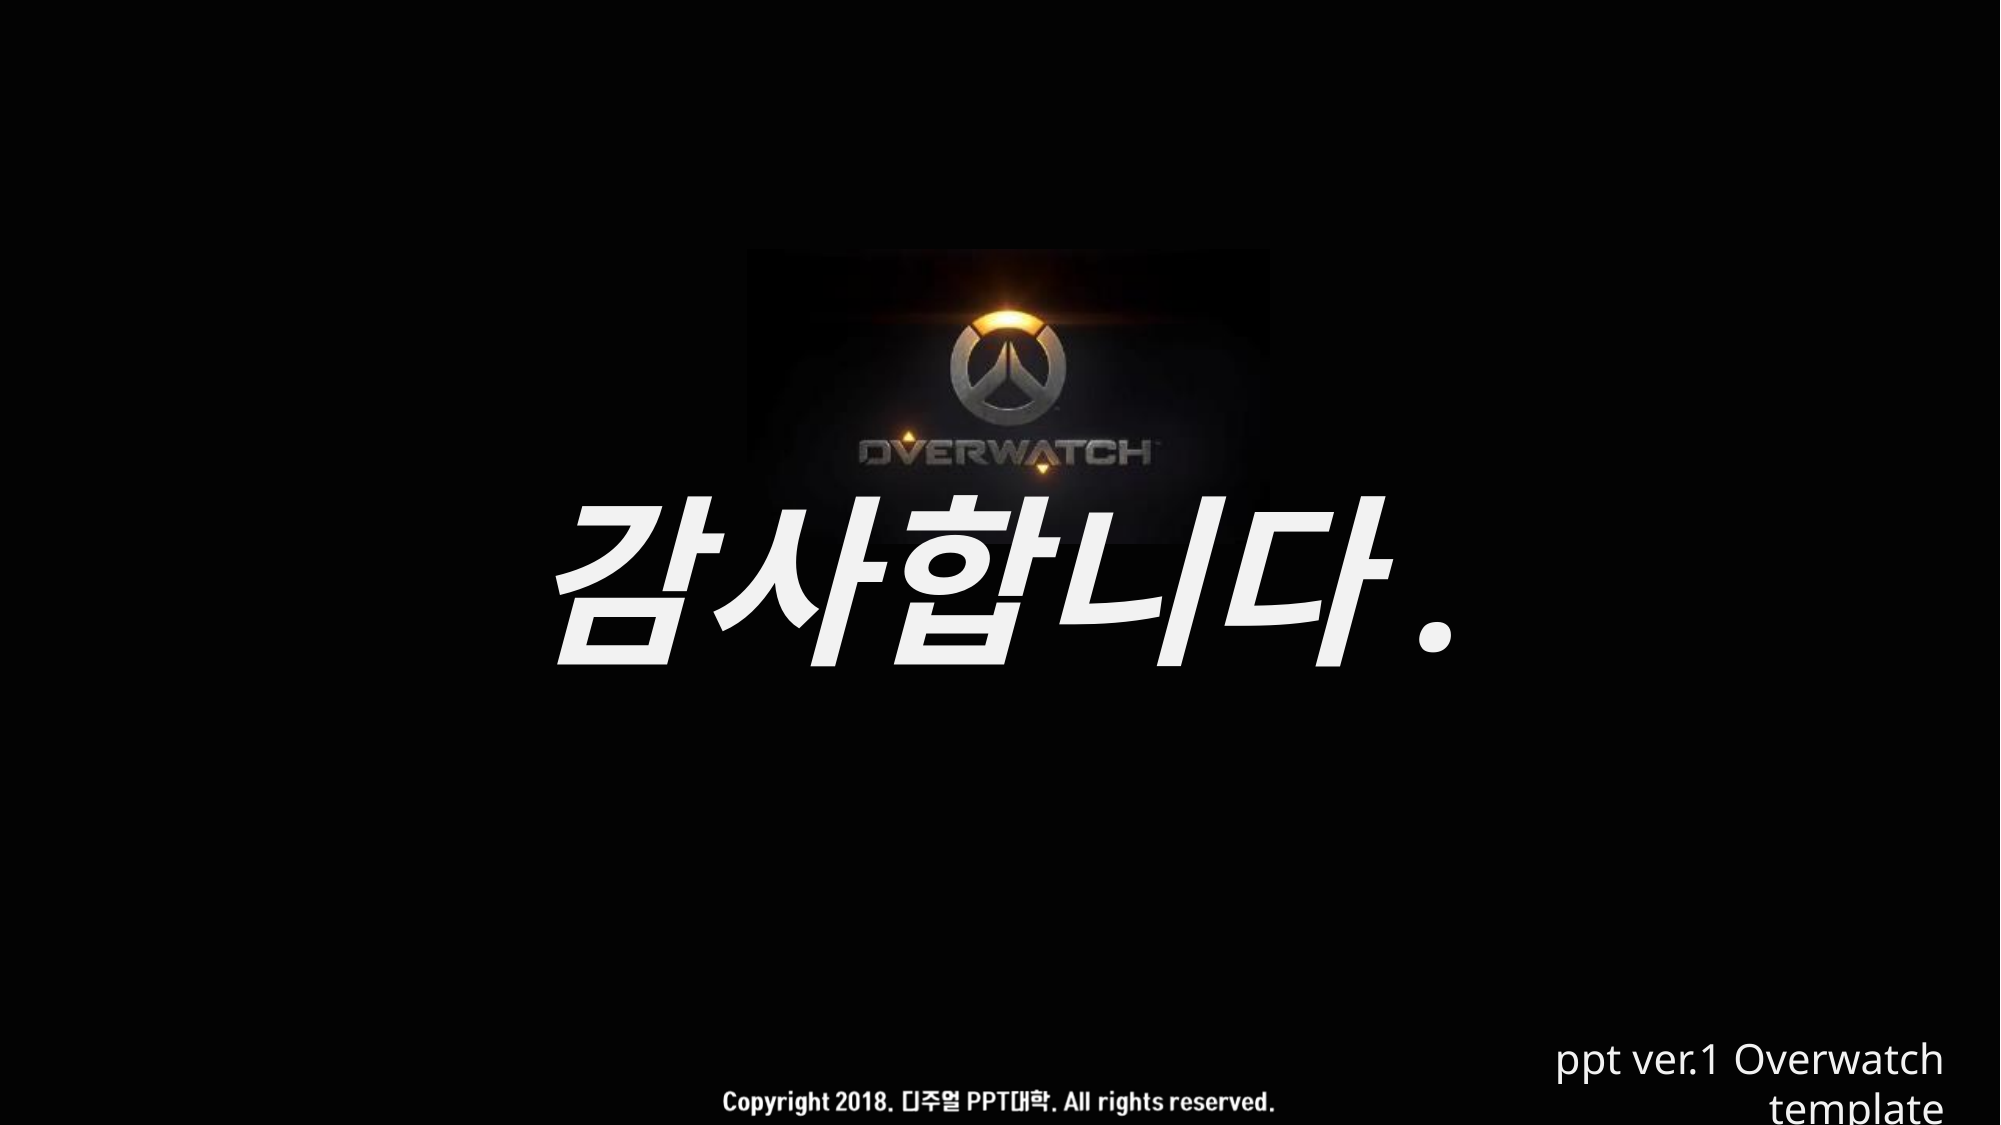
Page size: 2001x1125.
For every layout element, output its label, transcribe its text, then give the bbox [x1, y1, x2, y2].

text_box ppt ver.1 Overwatch template [1441, 1025, 1960, 1125]
text_box 감사합니다. [516, 459, 1425, 695]
picture [747, 249, 1270, 544]
picture [703, 1079, 1296, 1125]
